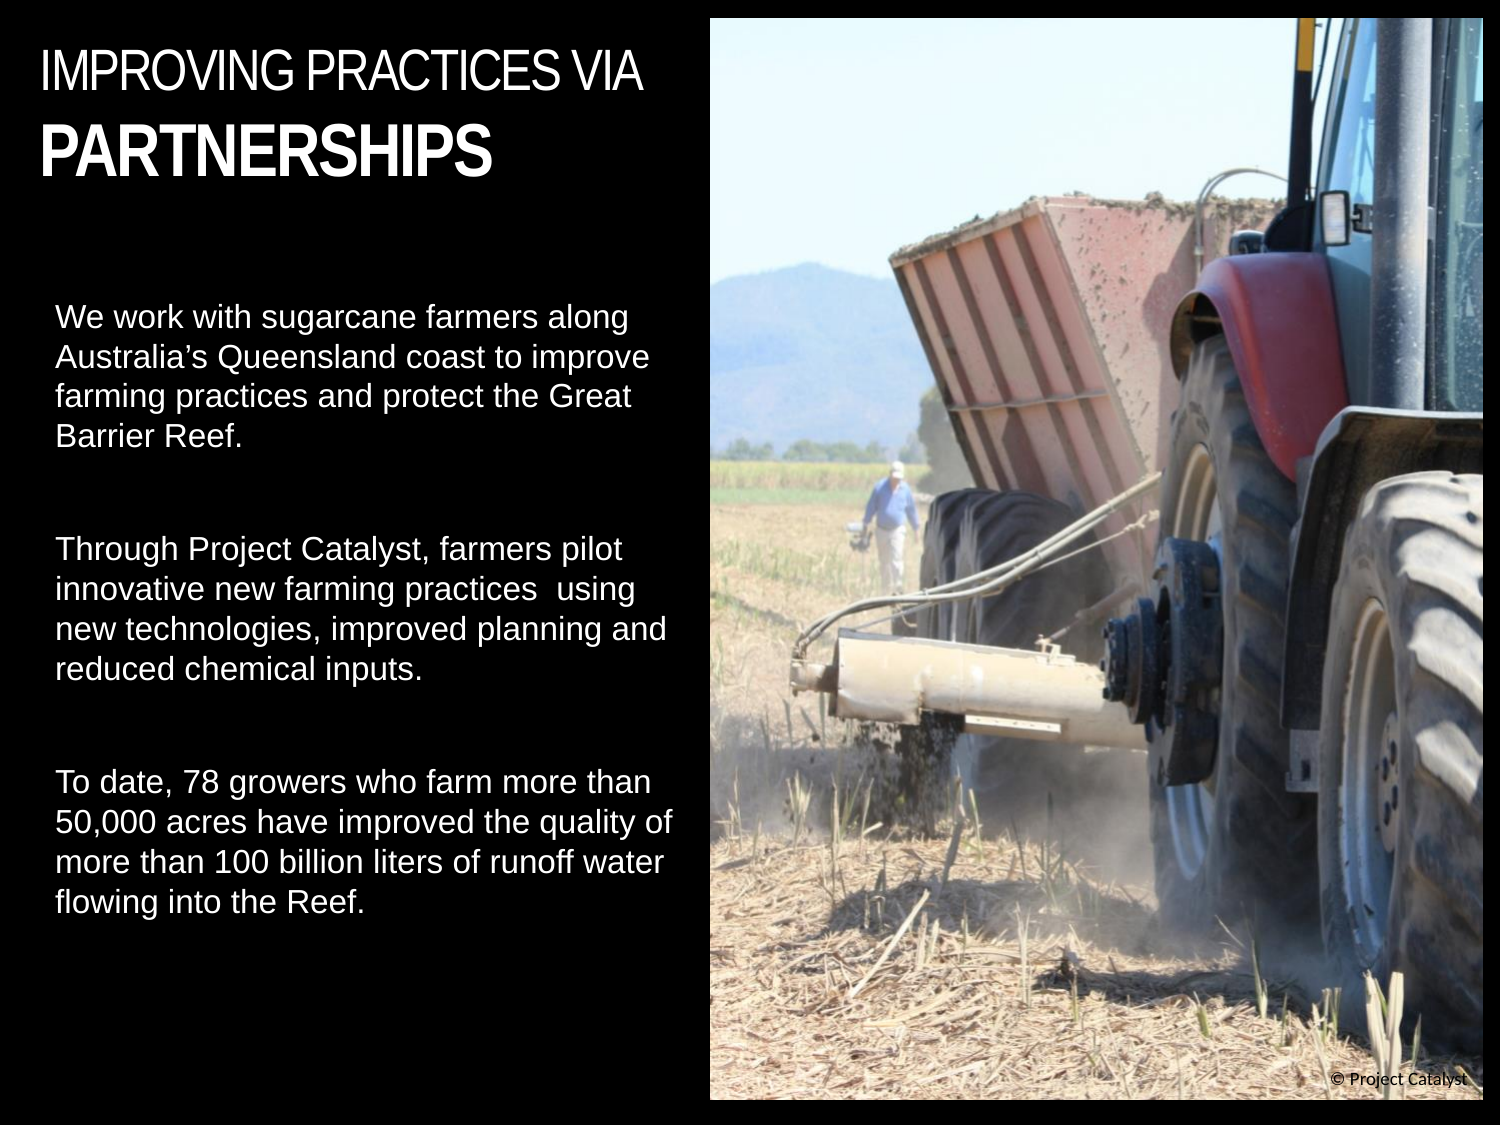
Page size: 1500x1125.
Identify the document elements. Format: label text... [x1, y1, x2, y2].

picture [710, 18, 1483, 1101]
title IMPROVING PRACTICES VIA PARTNERSHIPS [24, 0, 1300, 224]
list We work with sugarcane farmers along Australia’s Queensland coast to improve farming practices and protect the Great Barrier Reef. Through Project Catalyst, farmers pilot innovative new farming practices using new technologies, improved planning and reduced chemical inputs. To date, 78 growers who farm more than 50,000 acres have improved the quality of more than 100 billion liters of runoff water flowing into the Reef. [40, 287, 696, 1125]
